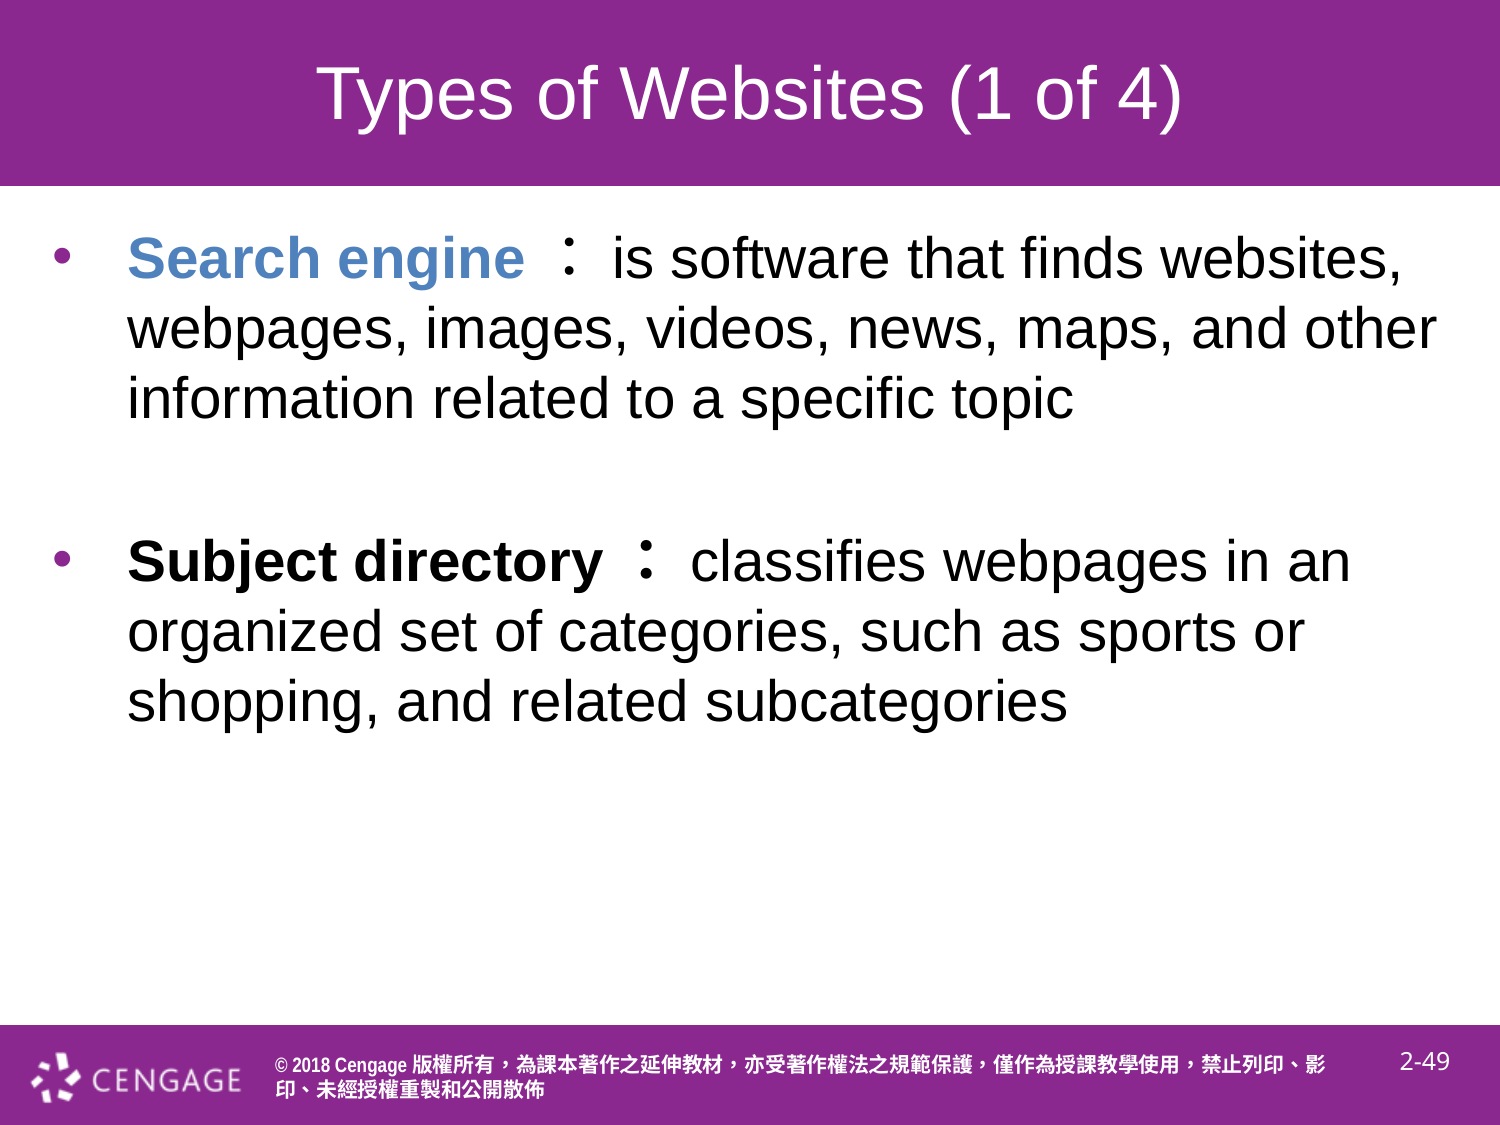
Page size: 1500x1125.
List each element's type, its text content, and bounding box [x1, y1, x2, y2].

list Search engine：is software that finds websites, webpages, images, videos, news, maps, and other information related to a specific topic Subject directory：classifies webpages in an organized set of categories, such as sports or shopping, and related subcategories [37, 212, 1475, 838]
picture [21, 1043, 246, 1111]
title Types of Websites (1 of 4) [7, 4, 1493, 175]
